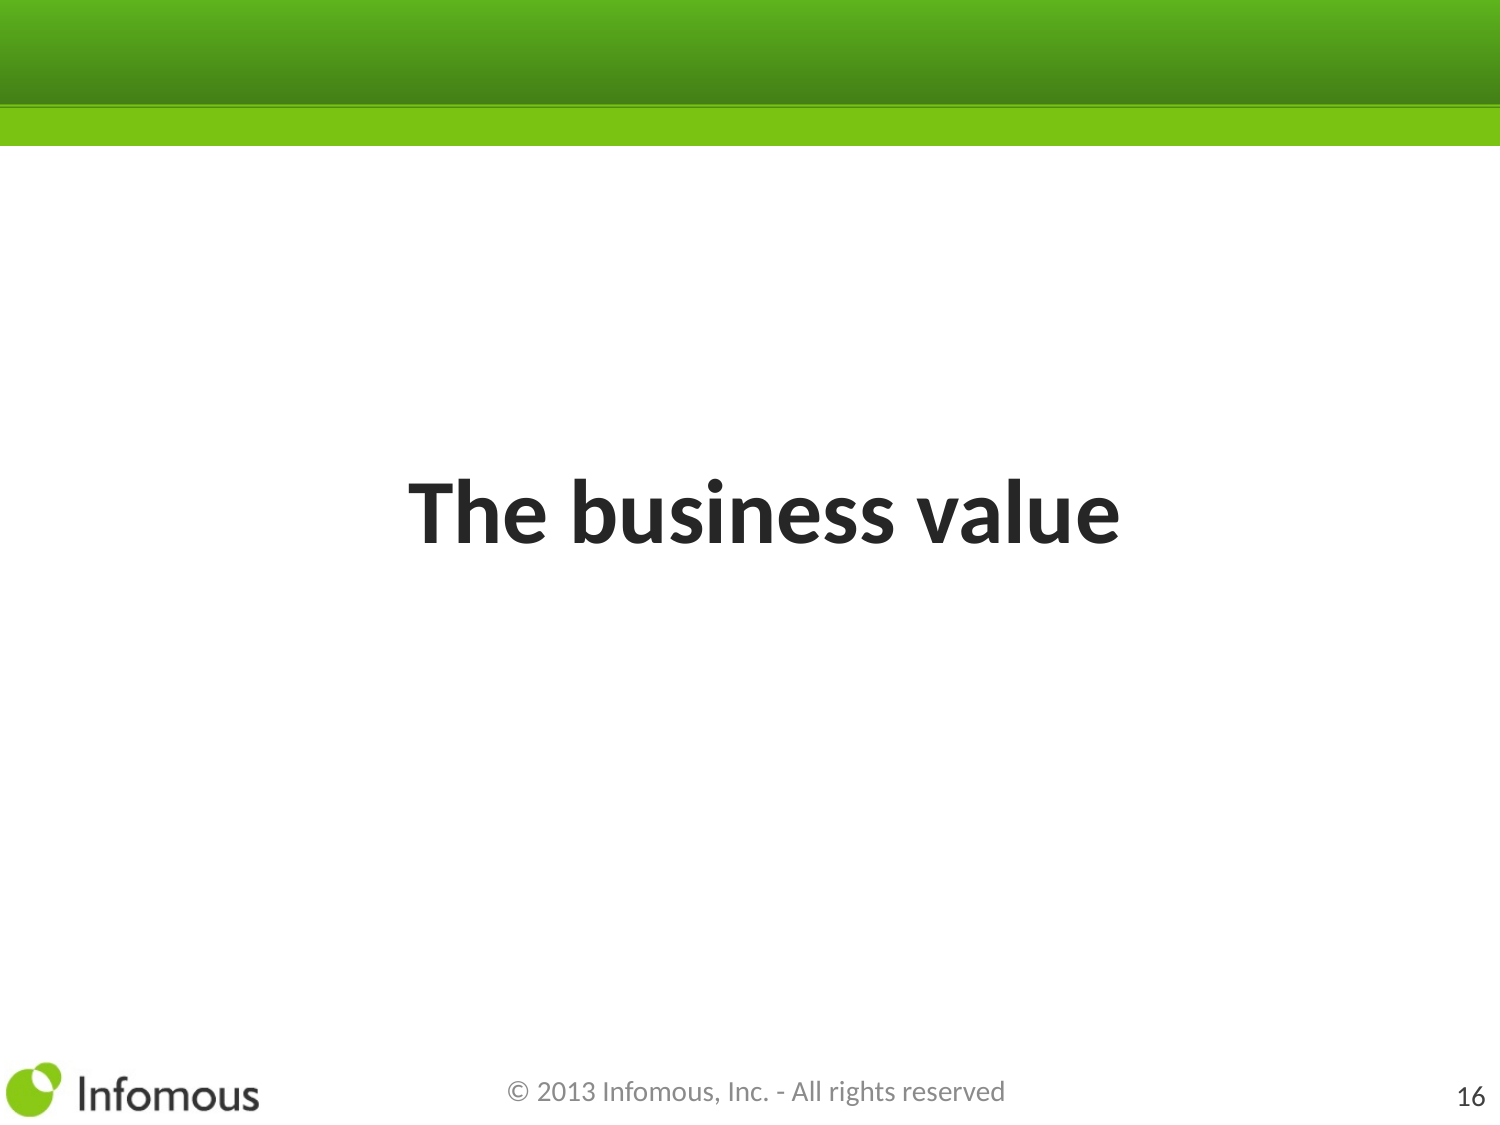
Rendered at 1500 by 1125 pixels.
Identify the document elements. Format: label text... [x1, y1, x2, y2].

picture [4, 1060, 261, 1119]
picture [0, 0, 1500, 146]
footer © 2013 Infomous, Inc. - All rights reserved [451, 1065, 1062, 1125]
slide_number 16 [1420, 1065, 1500, 1125]
title The business value [190, 389, 1340, 625]
